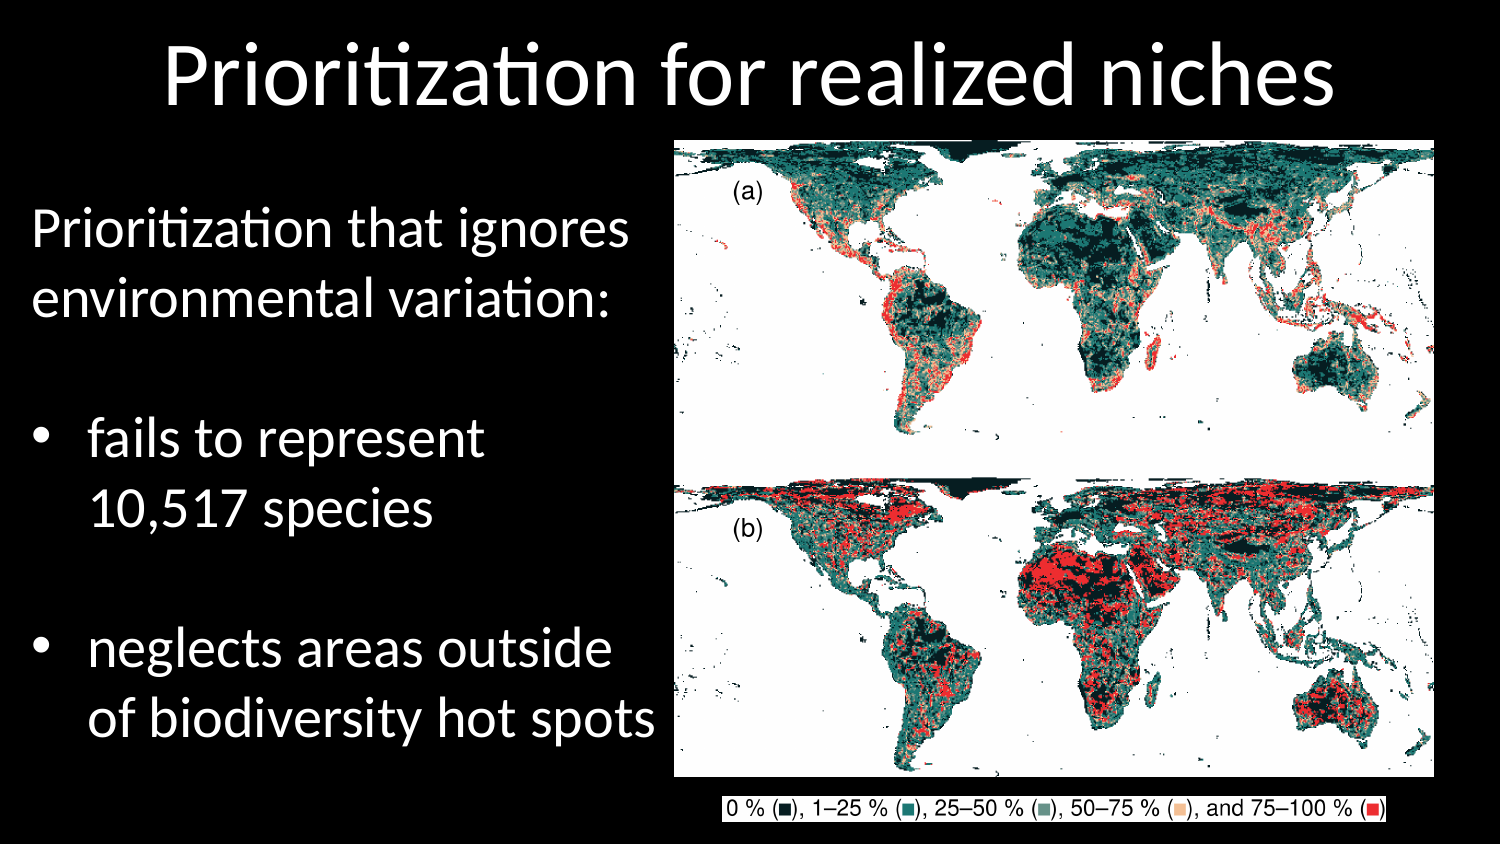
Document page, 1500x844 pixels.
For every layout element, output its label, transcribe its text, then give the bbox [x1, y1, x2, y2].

picture [722, 796, 1386, 823]
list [673, 140, 1434, 777]
text_box Prioritization that ignores environmental variation: fails to represent 10,517 species neglects areas outside of biodiversity hot spots [16, 182, 668, 757]
title Prioritization for realized niches [75, 0, 1425, 140]
